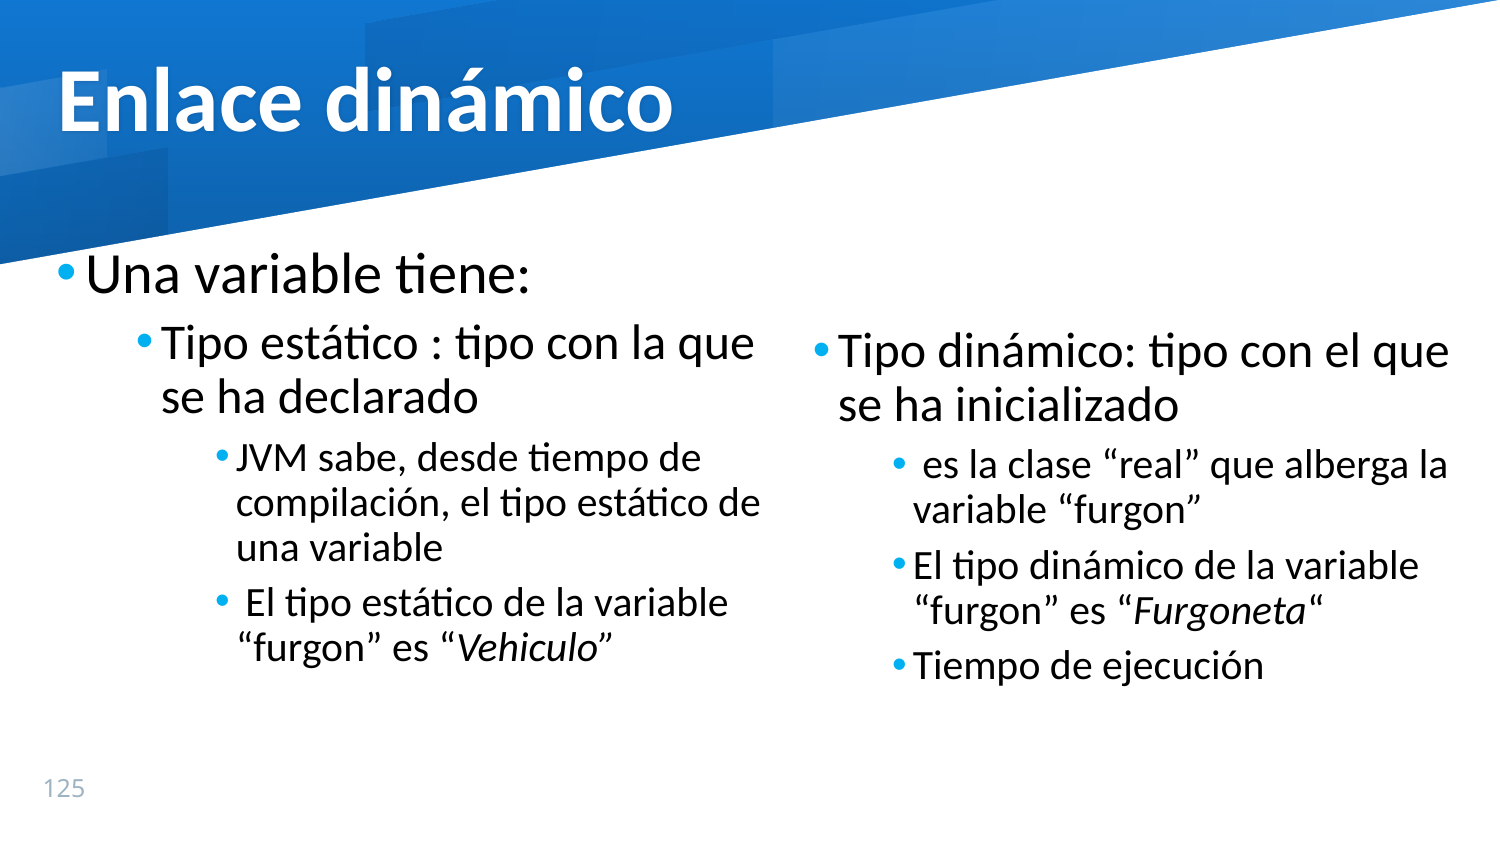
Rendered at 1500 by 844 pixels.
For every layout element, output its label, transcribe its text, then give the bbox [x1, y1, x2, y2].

title Enlace dinámico [42, 20, 1101, 183]
list Tipo dinámico: tipo con el que se ha inicializado es la clase “real” que alberga la variable “furgon” El tipo dinámico de la variable “furgon” es “Furgoneta“ Tiempo de ejecución [710, 239, 1466, 717]
list Una variable tiene: Tipo estático : tipo con la que se ha declarado JVM sabe, desde tiempo de compilación, el tipo estático de una variable El tipo estático de la variable “furgon” es “Vehiculo” [33, 228, 789, 706]
slide_number 125 [42, 766, 122, 807]
